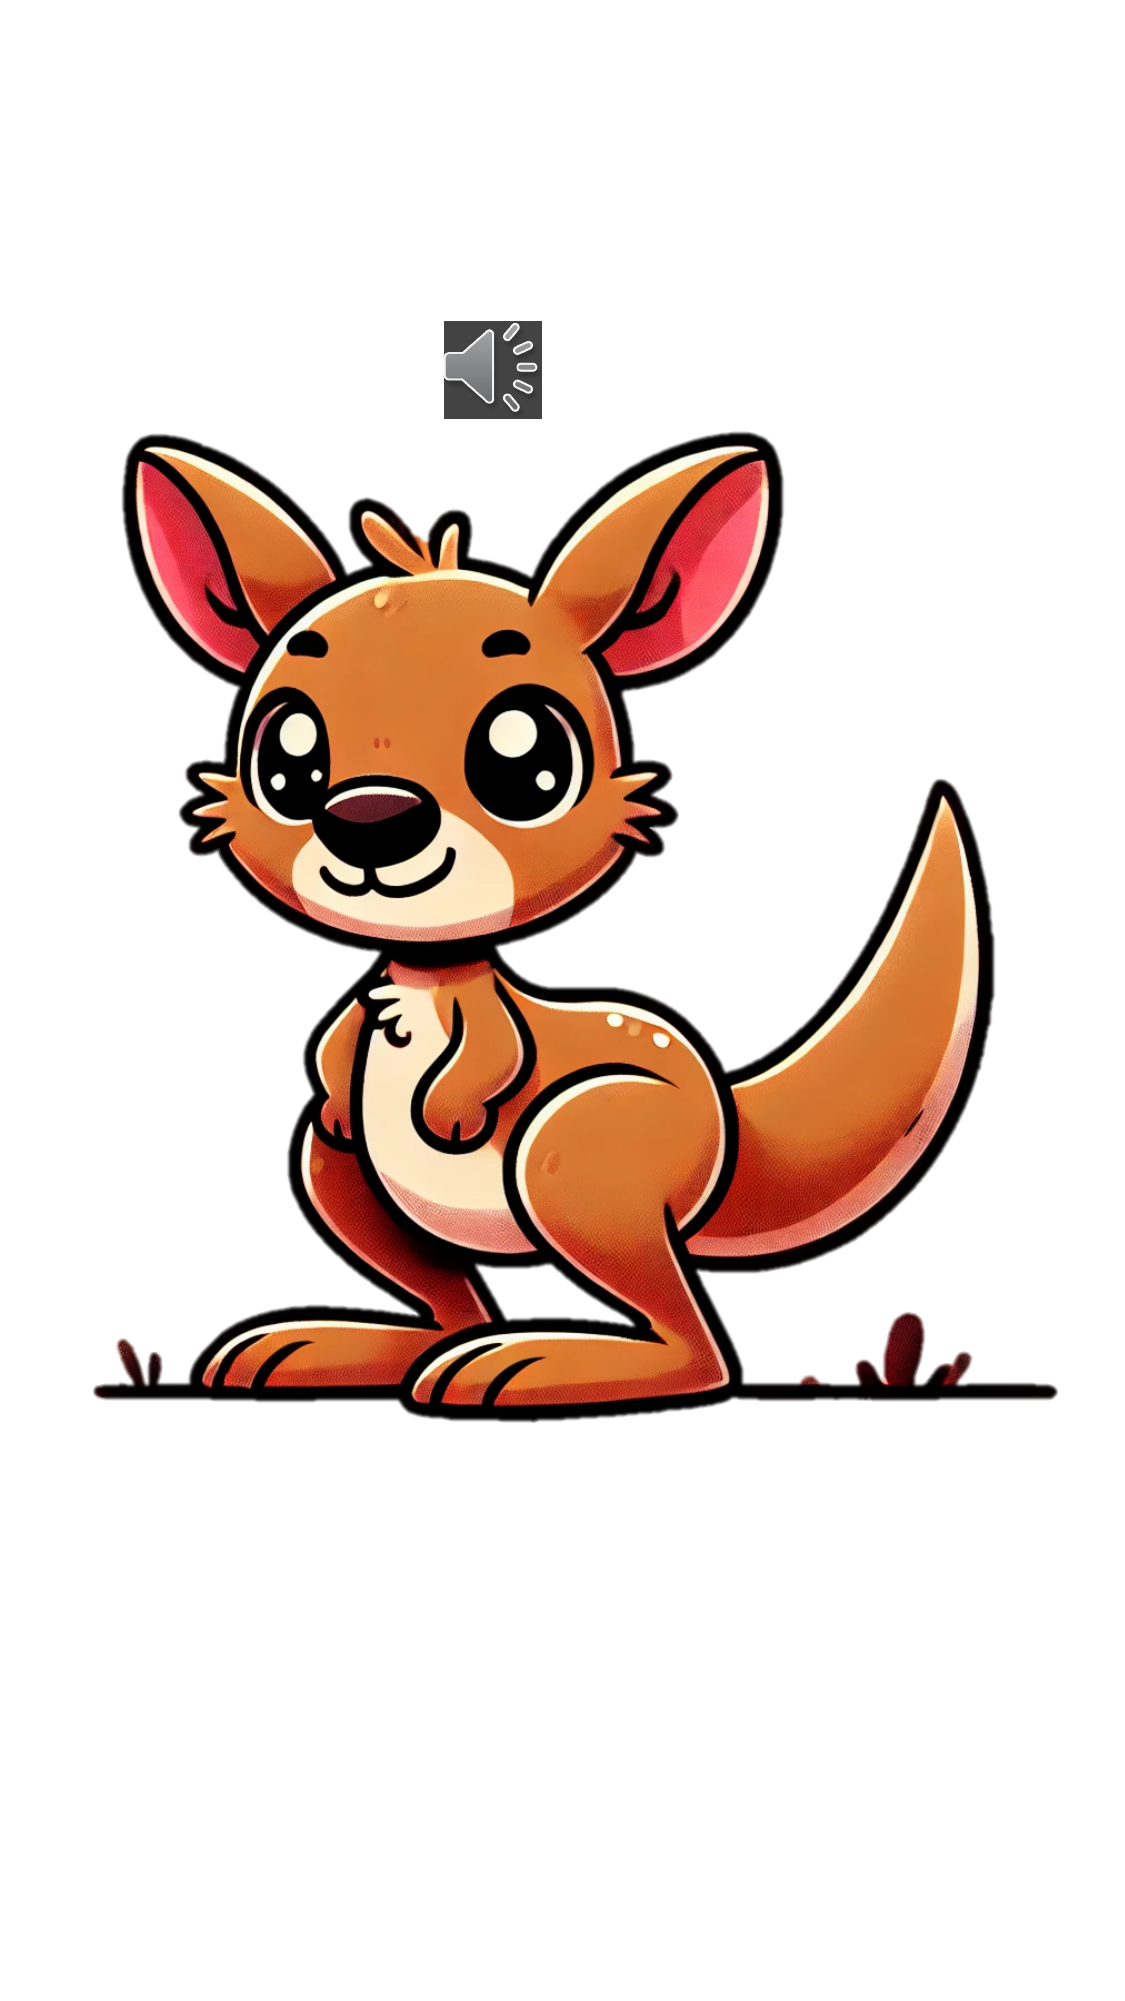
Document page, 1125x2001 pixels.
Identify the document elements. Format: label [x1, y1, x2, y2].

picture [0, 320, 1125, 1511]
